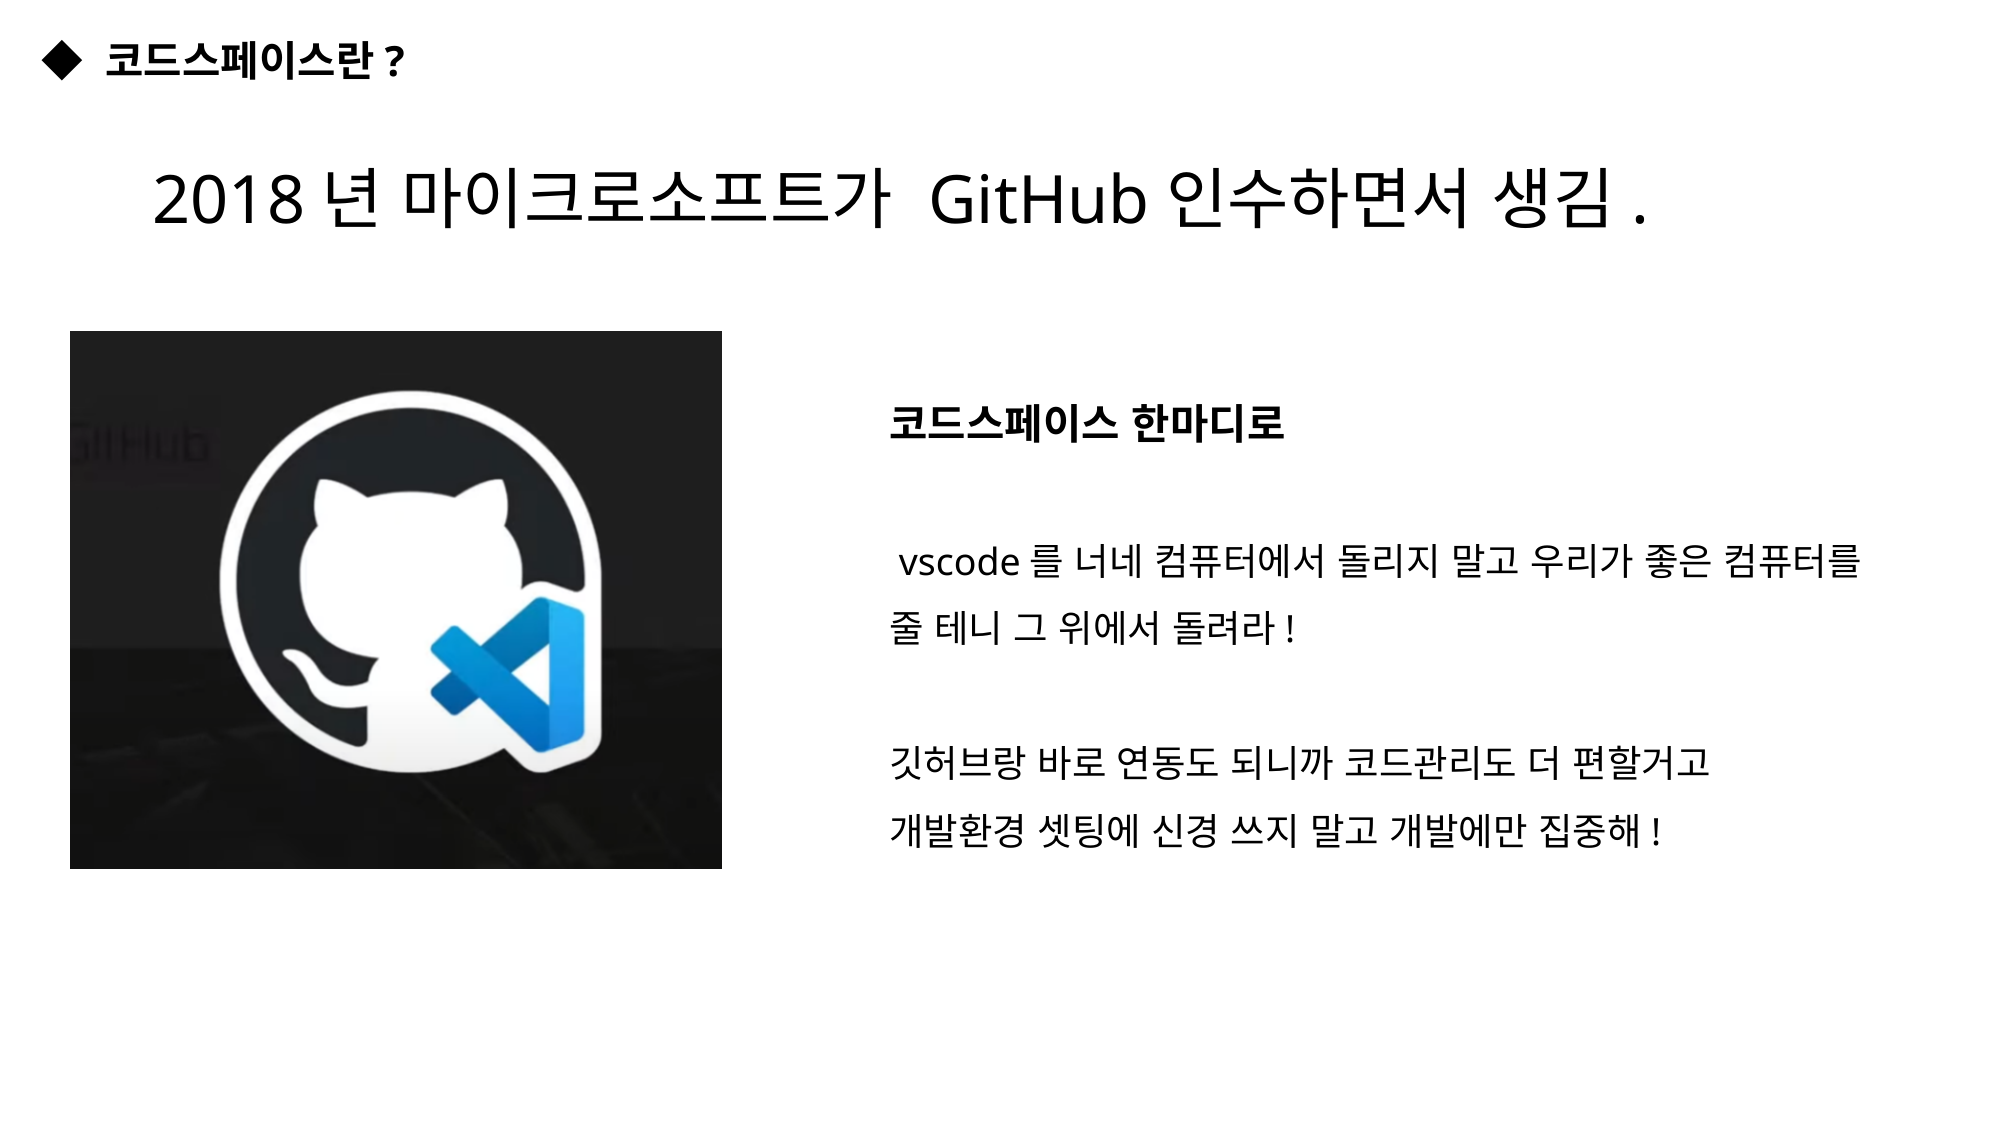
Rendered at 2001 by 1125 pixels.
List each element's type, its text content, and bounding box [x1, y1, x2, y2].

text_box ◆ 코드스페이스란? [27, 27, 572, 92]
picture [70, 331, 722, 869]
text_box 코드스페이스 한마디로 vscode를 너네 컴퓨터에서 돌리지 말고 우리가 좋은 컴퓨터를 줄 테니 그 위에서 돌려라! 깃허브랑 바로 연동도 되니까 코드관리도 더 편할거고 개발환경 셋팅에 신경 쓰지 말고 개발에만 집중해! [874, 365, 1907, 860]
title 2018년 마이크로소프트가 GitHub인수하면서 생김. [137, 92, 1863, 311]
